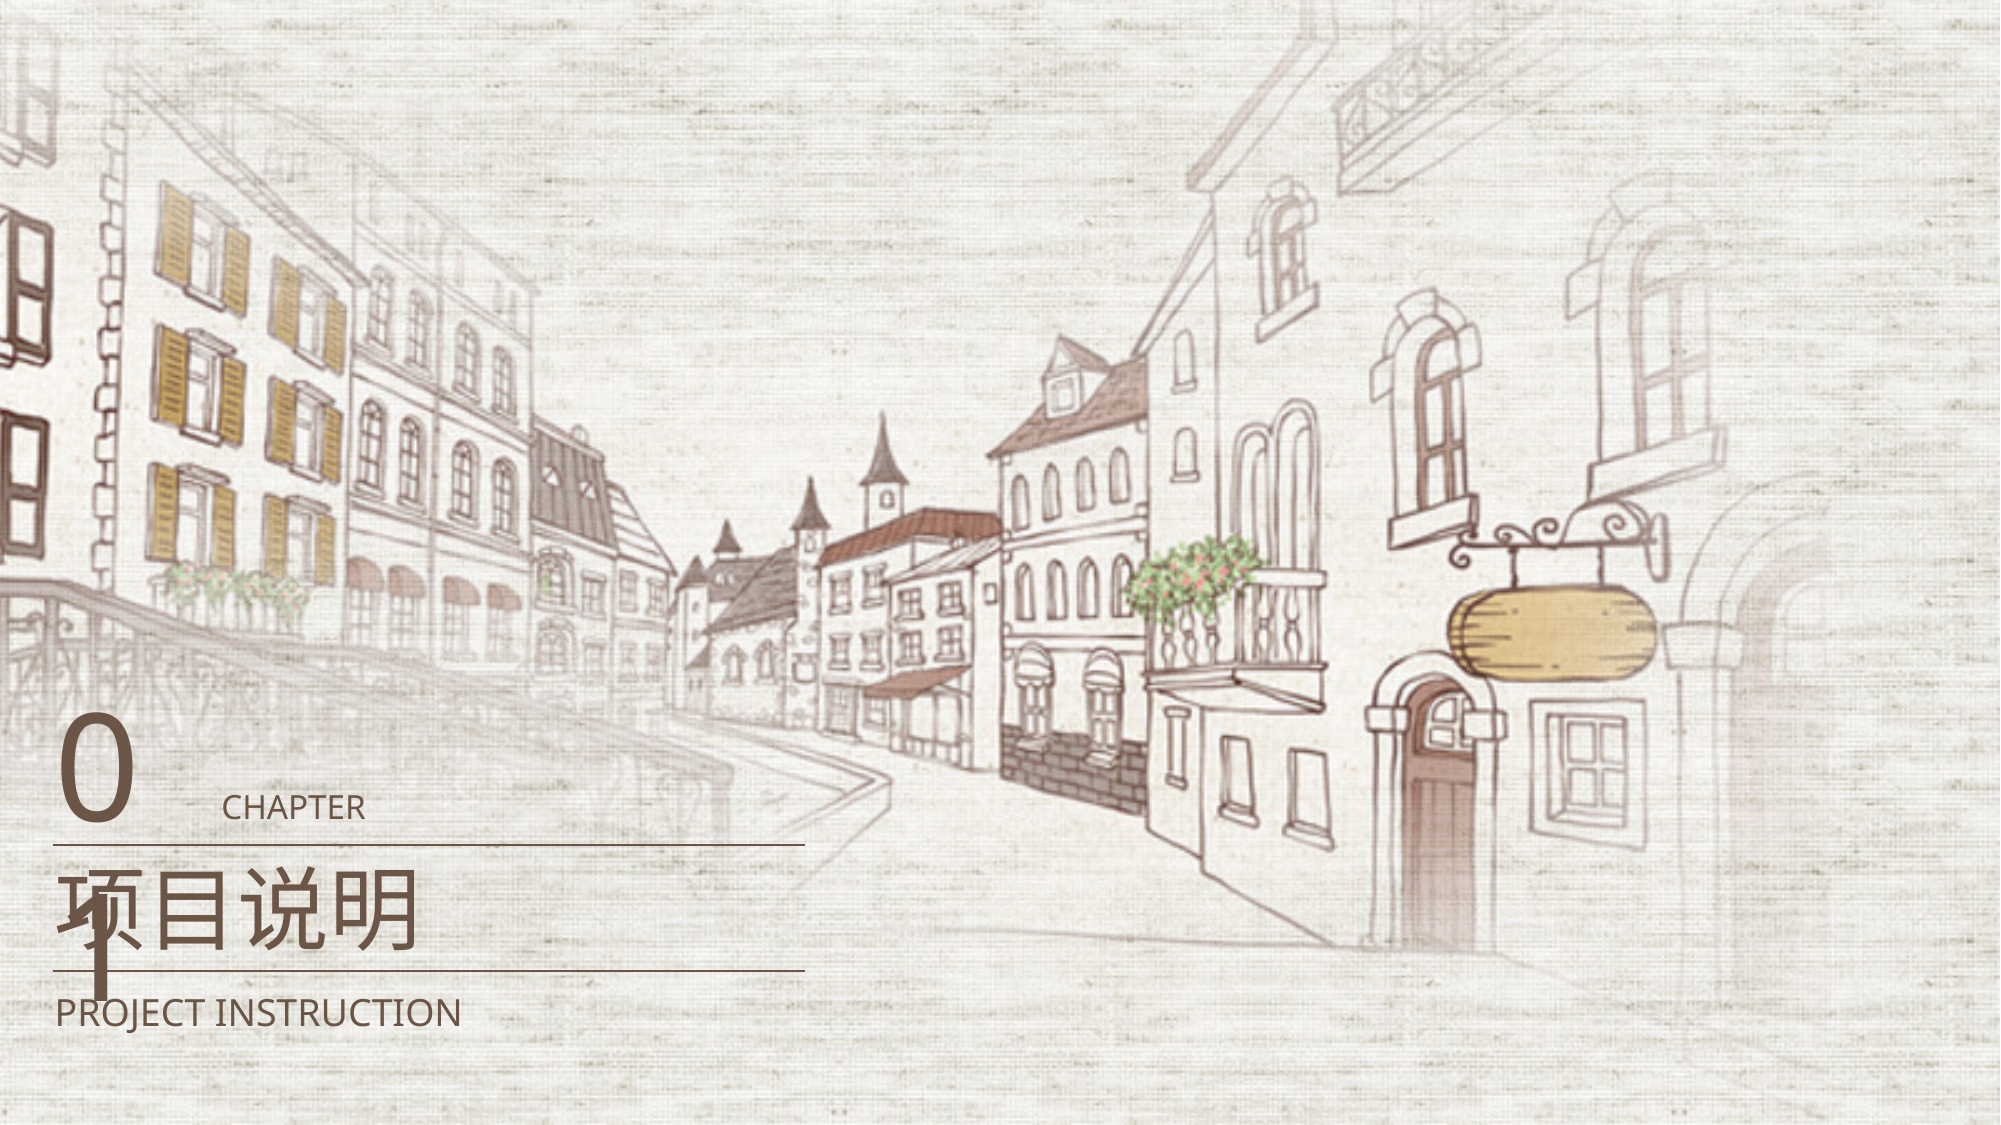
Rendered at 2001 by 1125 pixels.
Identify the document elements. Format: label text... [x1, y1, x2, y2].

text_box 项目说明 [39, 846, 805, 970]
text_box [39, 664, 394, 862]
picture [0, 0, 2000, 1125]
text_box PROJECT INSTRUCTION [39, 981, 686, 1041]
